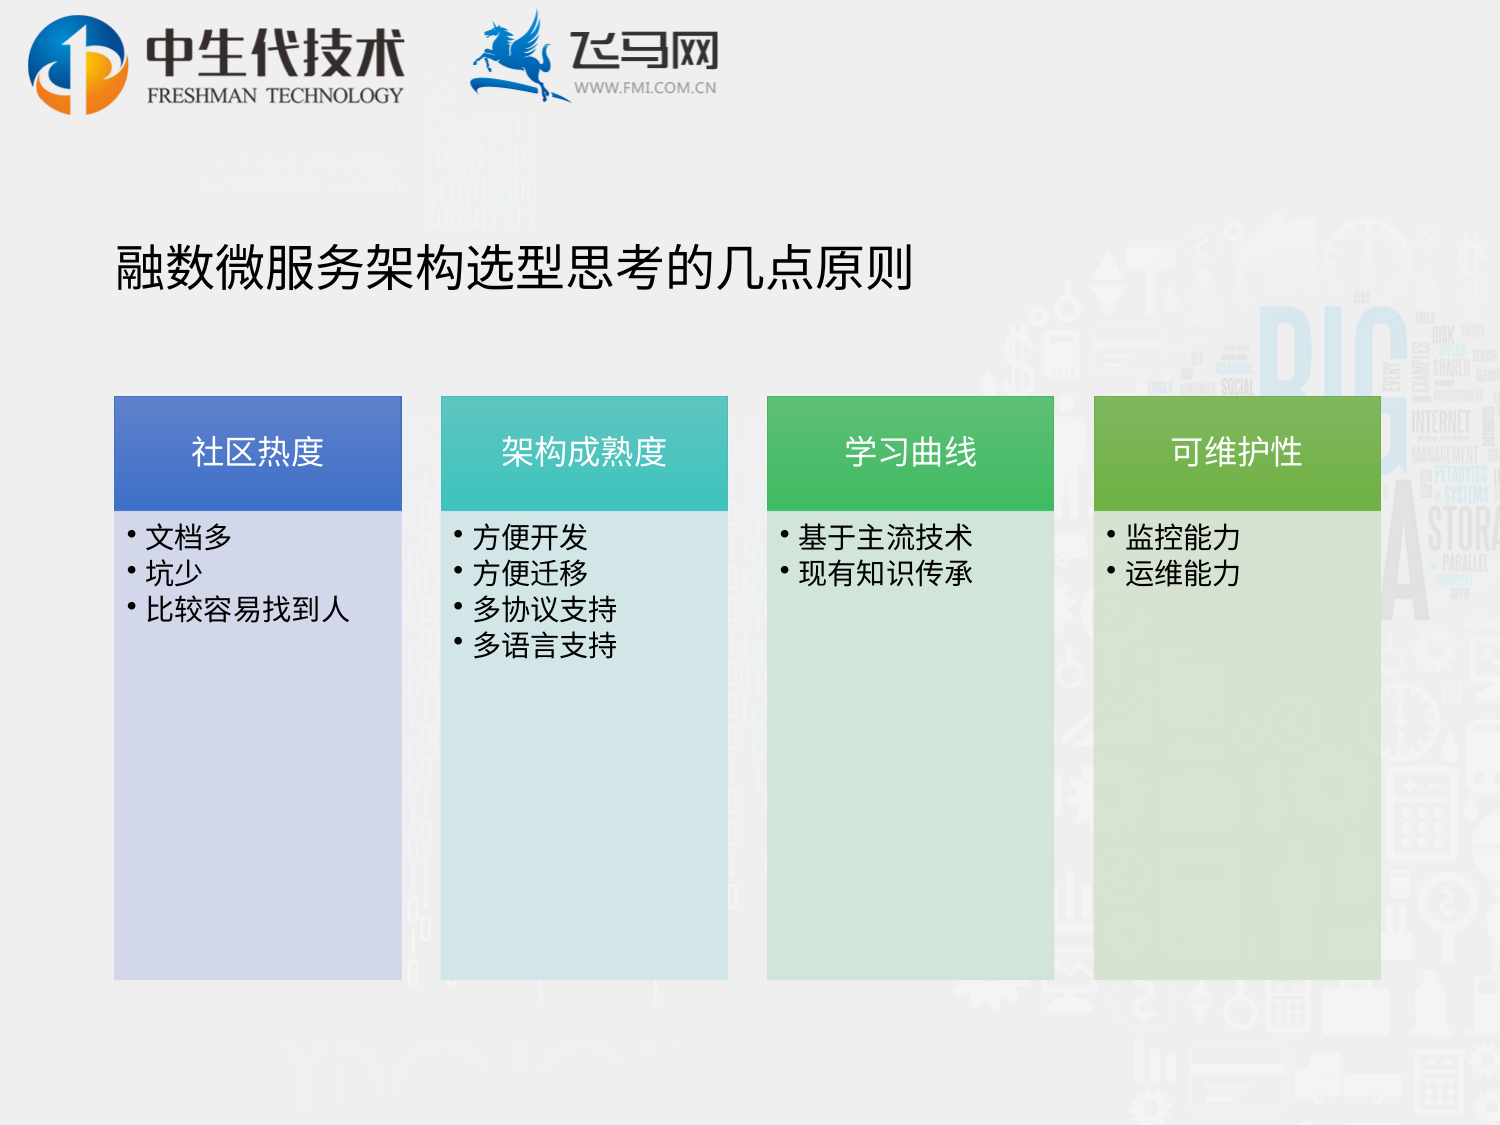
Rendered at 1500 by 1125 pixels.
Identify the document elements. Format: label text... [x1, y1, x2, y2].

picture [0, 0, 1500, 1125]
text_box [114, 350, 1381, 1026]
title 融数微服务架构选型思考的几点原则 [100, 235, 1395, 305]
